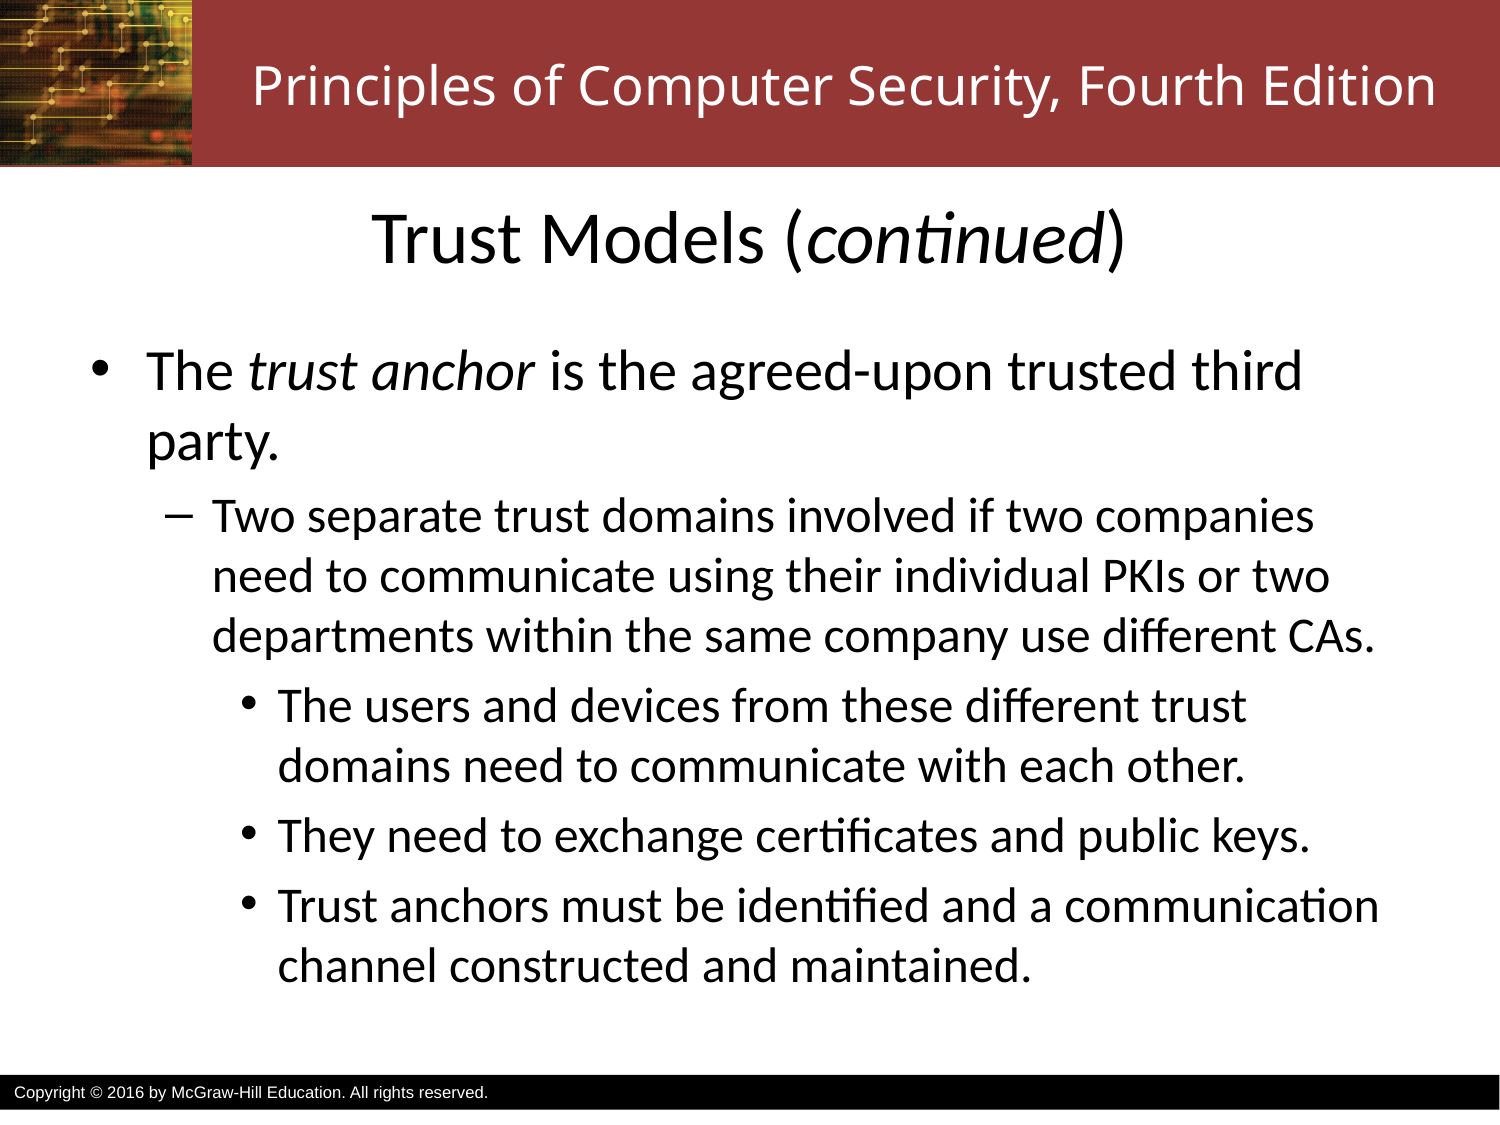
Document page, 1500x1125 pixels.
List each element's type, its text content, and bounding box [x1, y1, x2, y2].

picture [0, 0, 192, 165]
list The trust anchor is the agreed-upon trusted third party. Two separate trust domains involved if two companies need to communicate using their individual PKIs or two departments within the same company use different CAs. The users and devices from these different trust domains need to communicate with each other. They need to exchange certificates and public keys. Trust anchors must be identified and a communication channel constructed and maintained. [75, 324, 1425, 1088]
title Trust Models (continued) [75, 181, 1425, 324]
